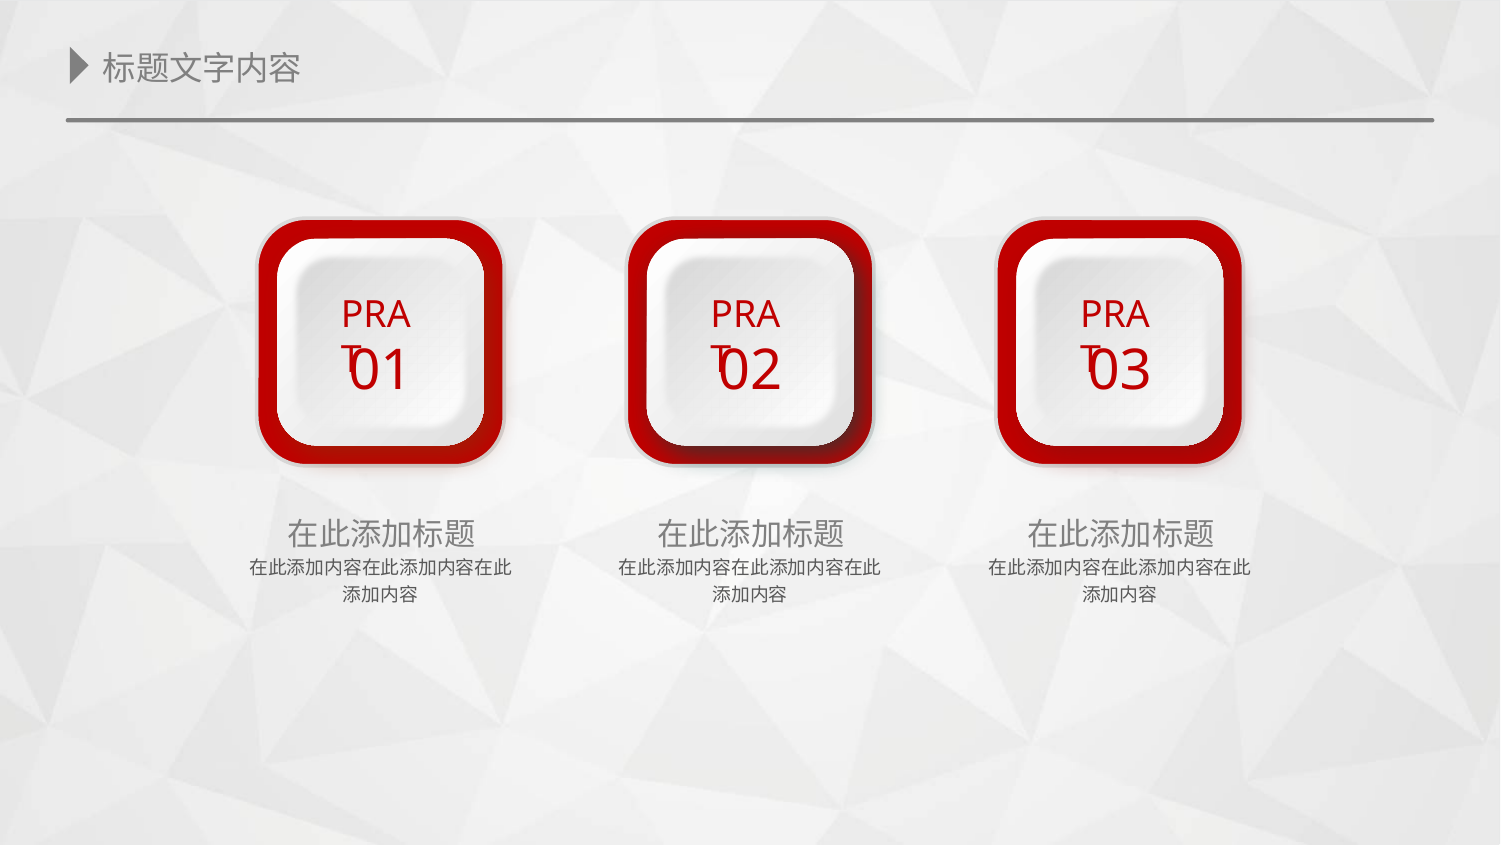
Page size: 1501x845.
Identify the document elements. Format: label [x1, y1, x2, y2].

text_box [256, 218, 505, 466]
text_box [973, 506, 1267, 614]
text_box [995, 218, 1244, 466]
text_box [603, 506, 897, 614]
text_box [233, 506, 528, 614]
text_box [626, 218, 874, 466]
picture [0, 0, 1501, 845]
